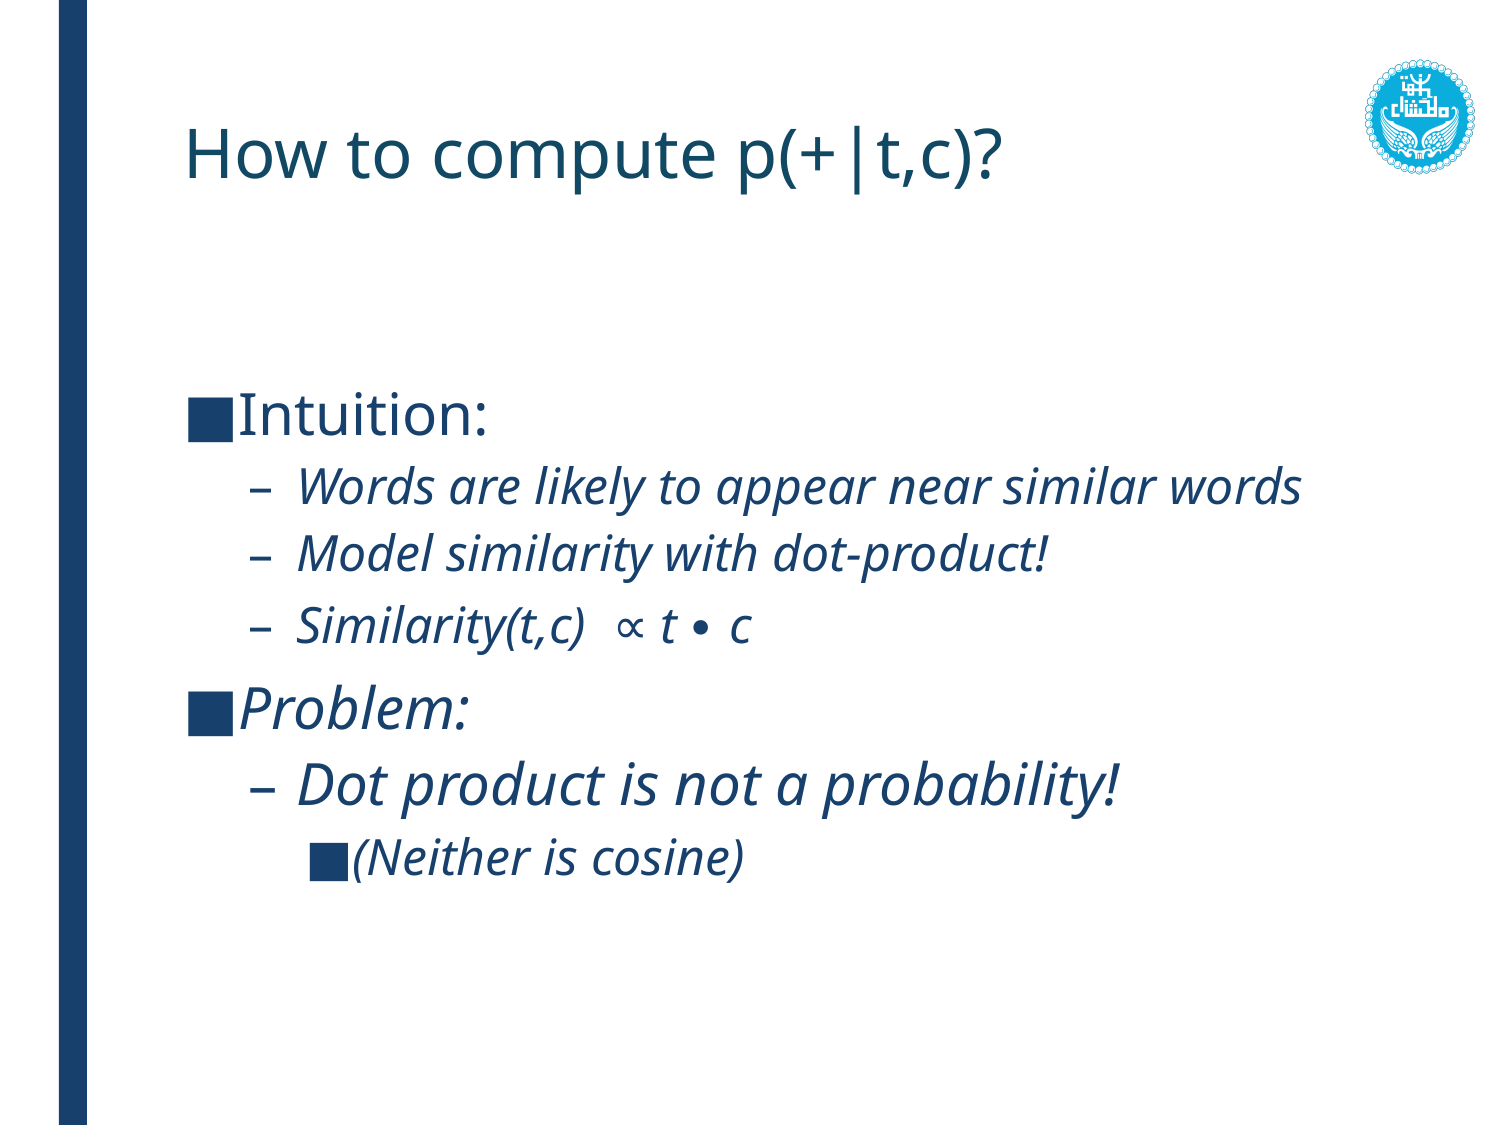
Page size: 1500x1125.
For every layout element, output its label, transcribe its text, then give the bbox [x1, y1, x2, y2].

list Intuition: Words are likely to appear near similar words Model similarity with dot-product! Similarity(t,c) ∝ t ∙ c Problem: Dot product is not a probability! (Neither is cosine) [168, 375, 1351, 963]
title How to compute p(+|t,c)? [168, 112, 1351, 357]
picture [1364, 58, 1476, 175]
